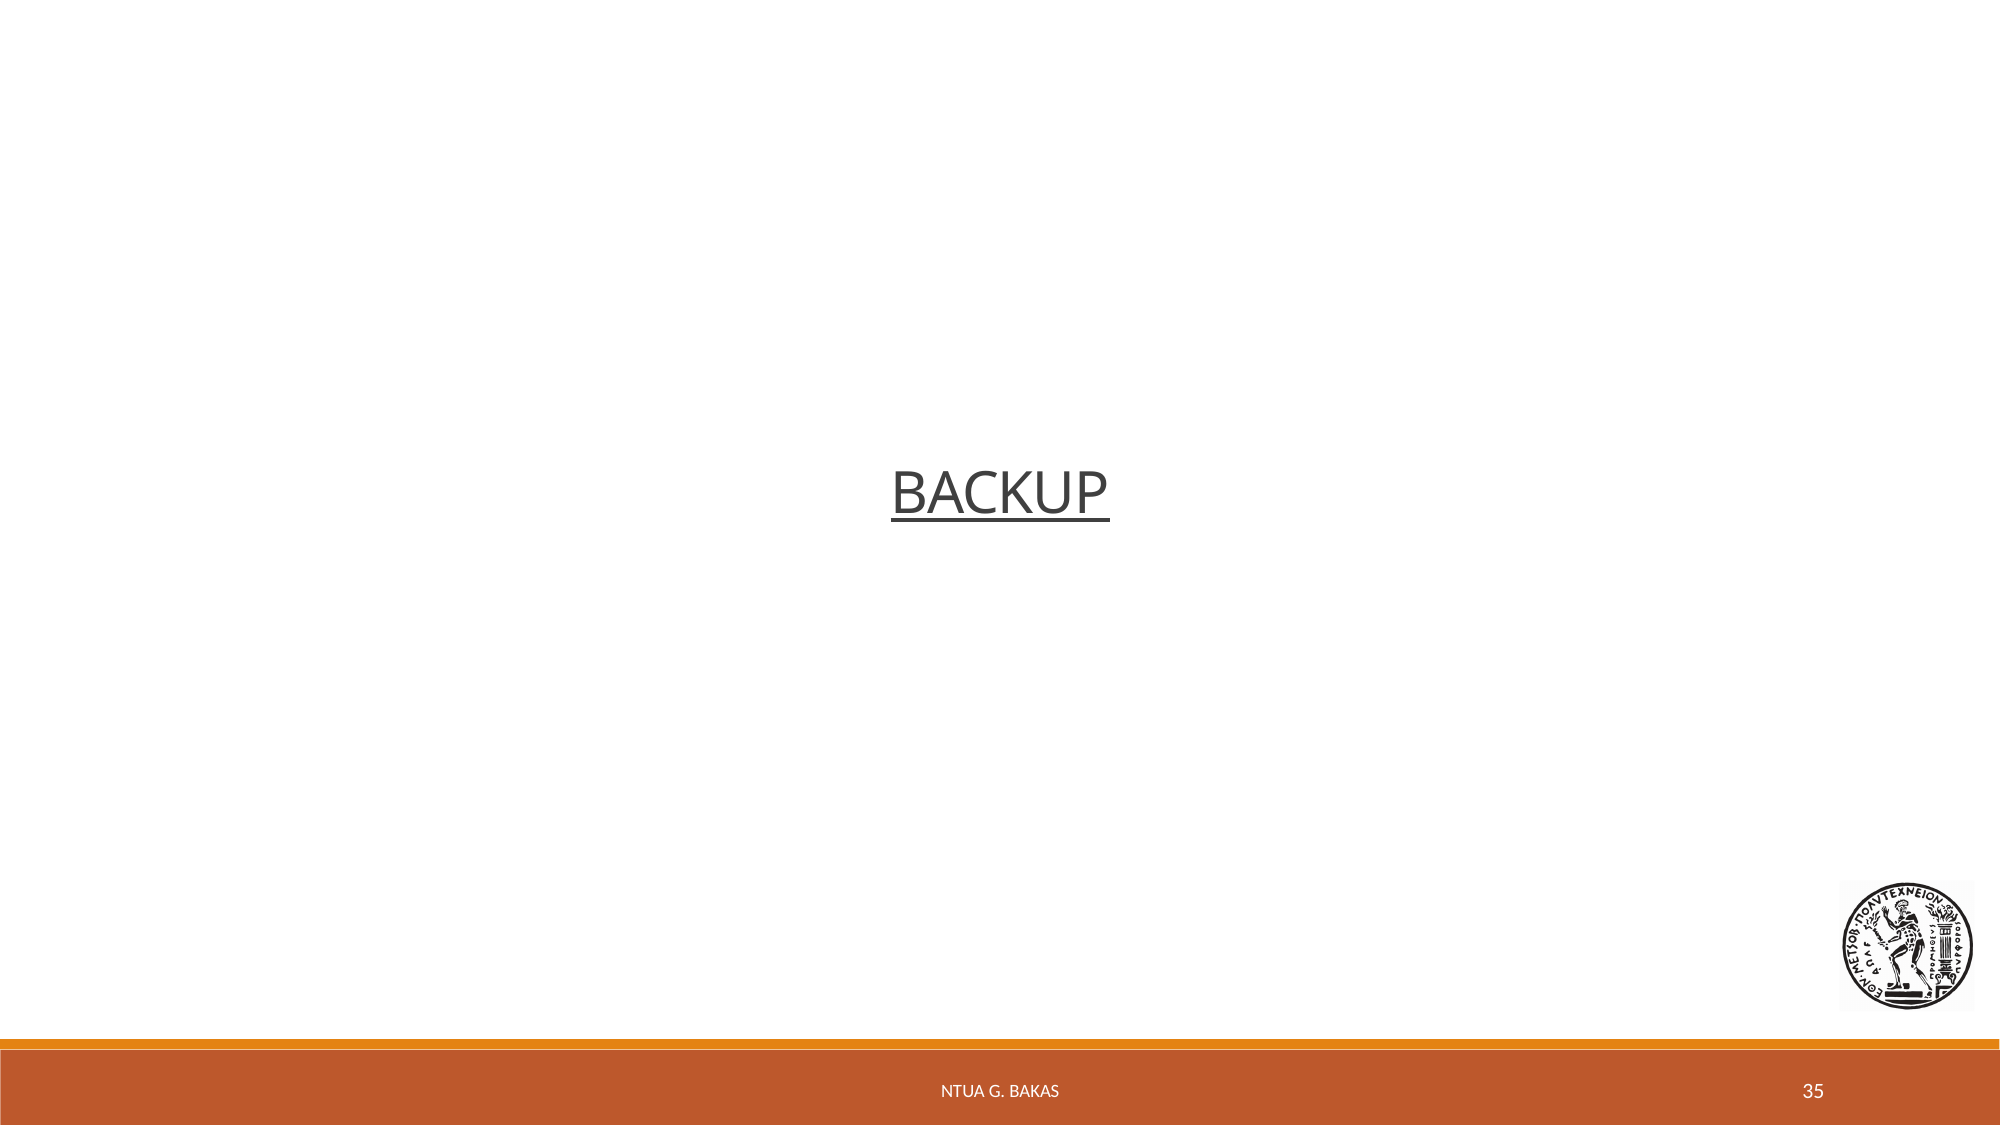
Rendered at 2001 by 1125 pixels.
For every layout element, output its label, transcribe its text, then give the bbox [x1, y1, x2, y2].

footer NTUA G. Bakas [604, 1059, 1396, 1120]
slide_number 35 [1624, 1059, 1840, 1120]
text_box BACKUP [137, 453, 1863, 533]
picture [1839, 880, 1975, 1012]
